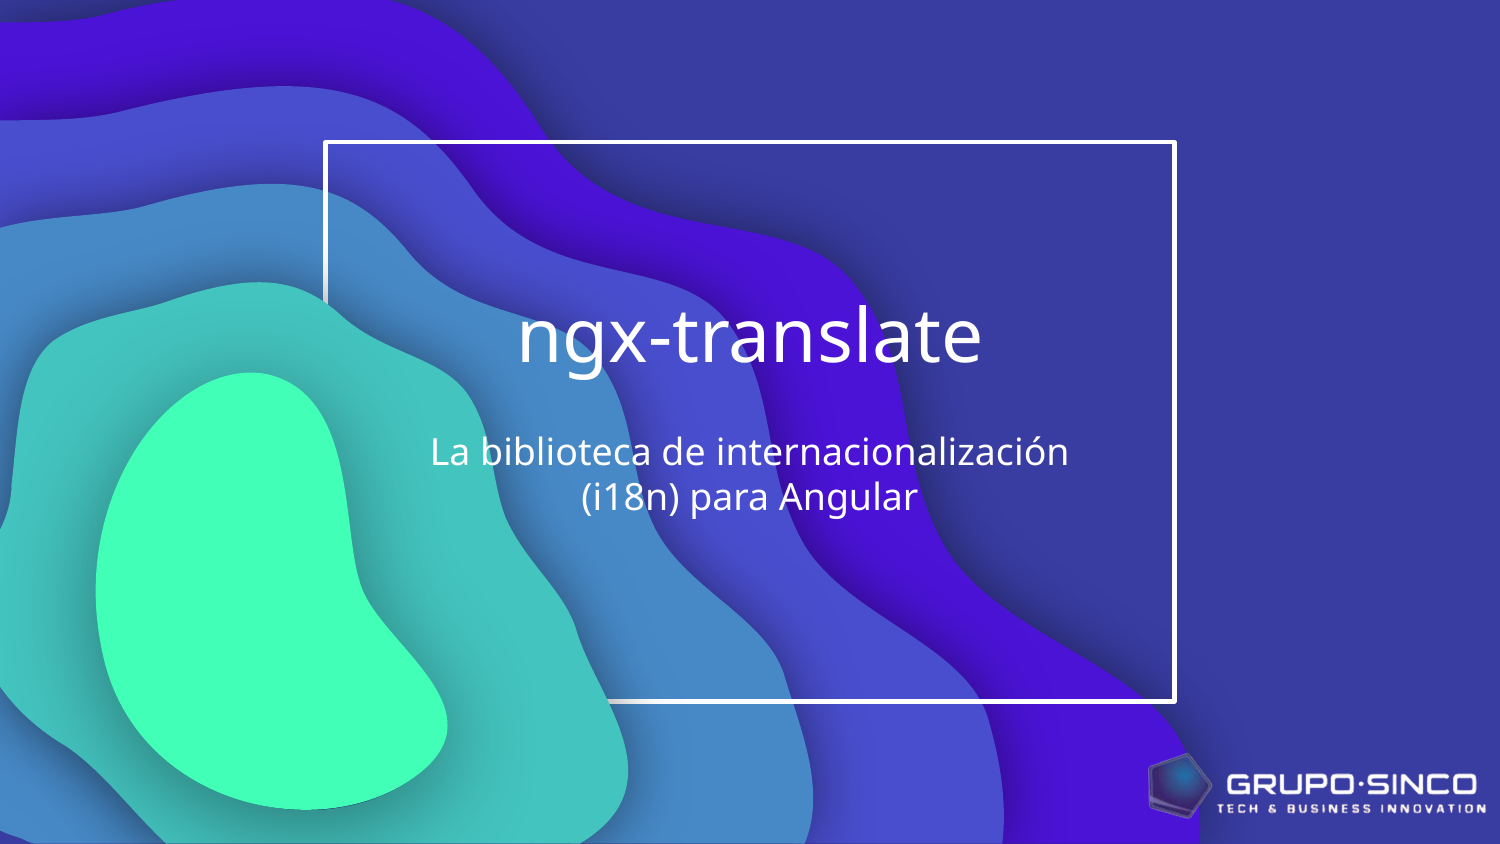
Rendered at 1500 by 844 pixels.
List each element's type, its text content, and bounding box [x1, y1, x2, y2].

subtitle La biblioteca de internacionalización (i18n) para Angular [390, 390, 1110, 556]
picture [1105, 686, 1500, 844]
title ngx-translate [315, 218, 1185, 448]
